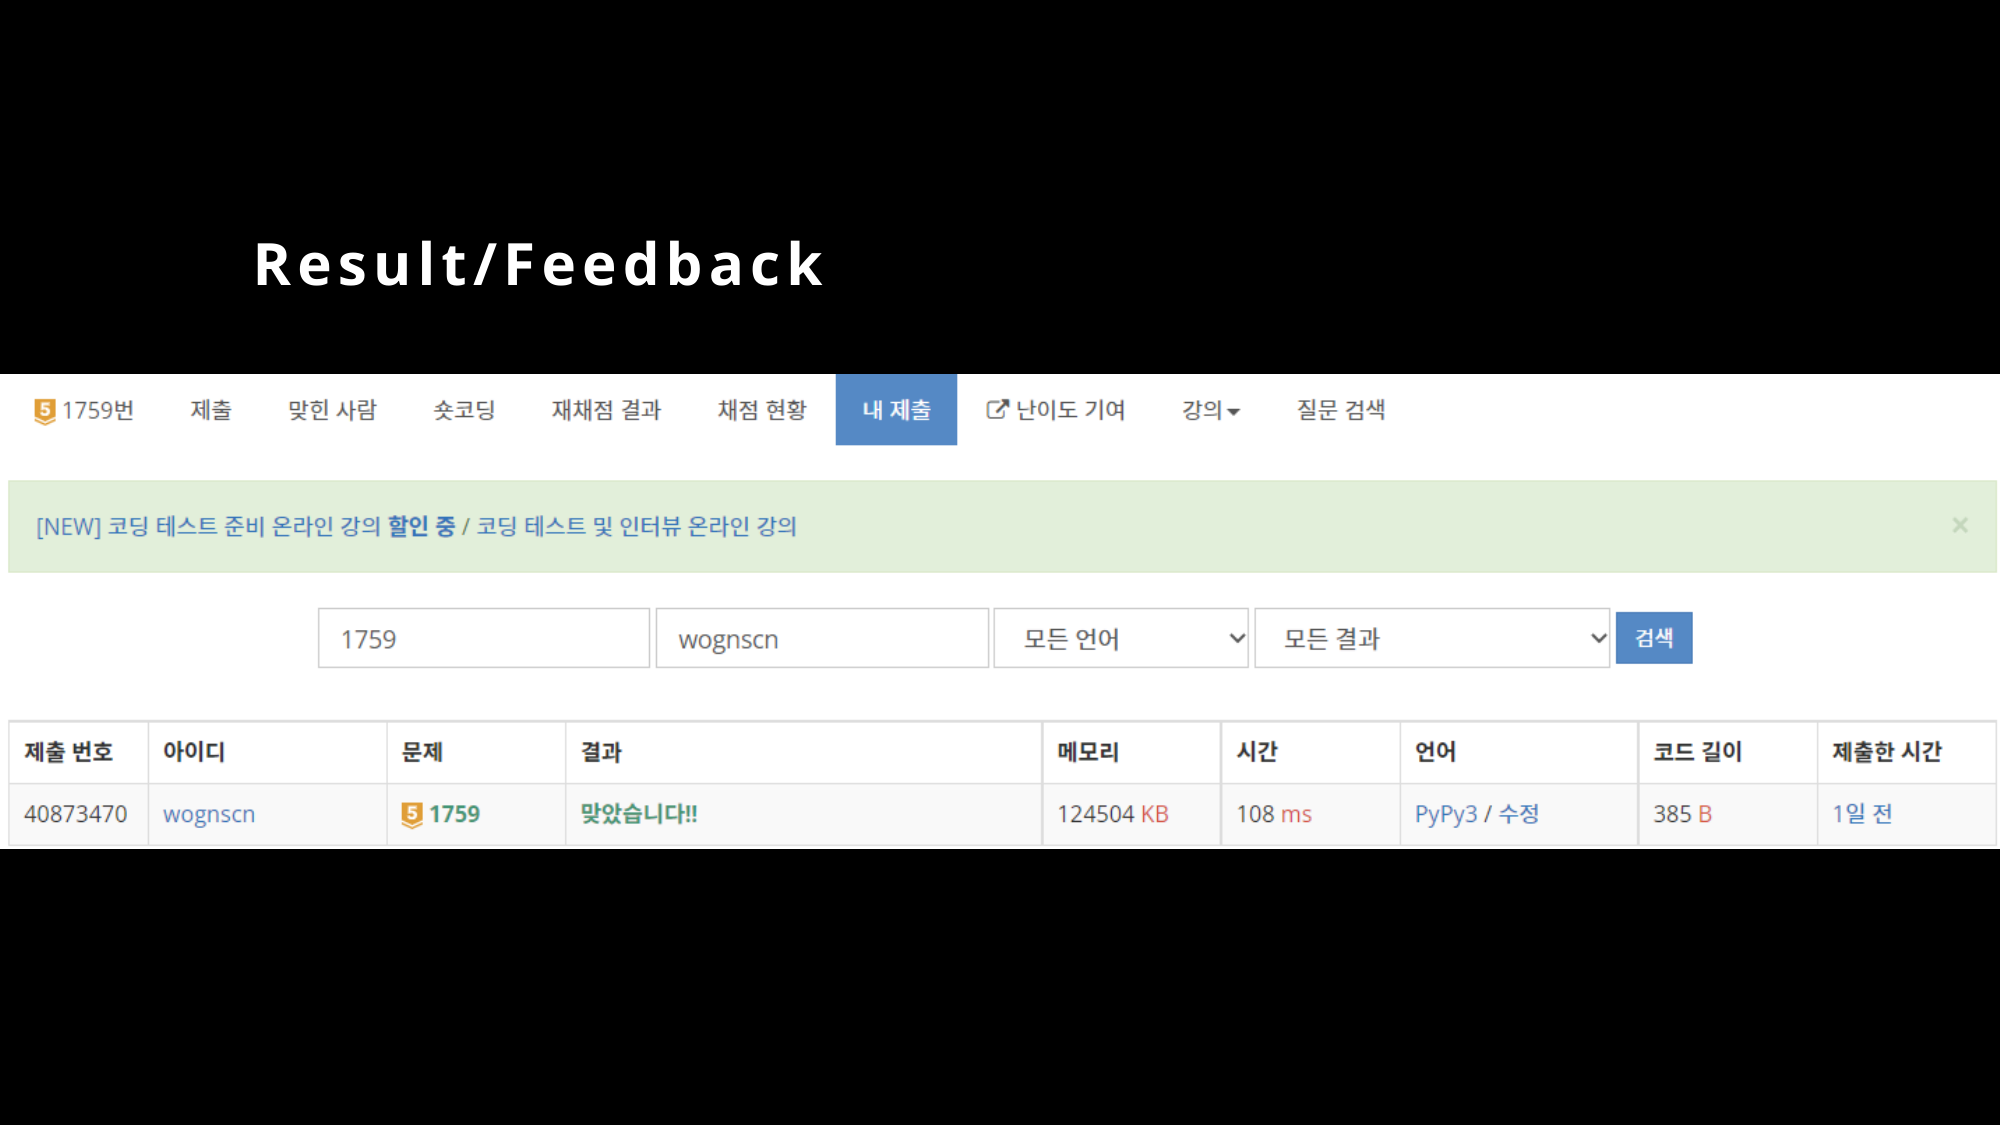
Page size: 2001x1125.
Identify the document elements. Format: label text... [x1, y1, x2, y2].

title Result/Feedback [234, 171, 1750, 313]
picture [0, 374, 2000, 849]
